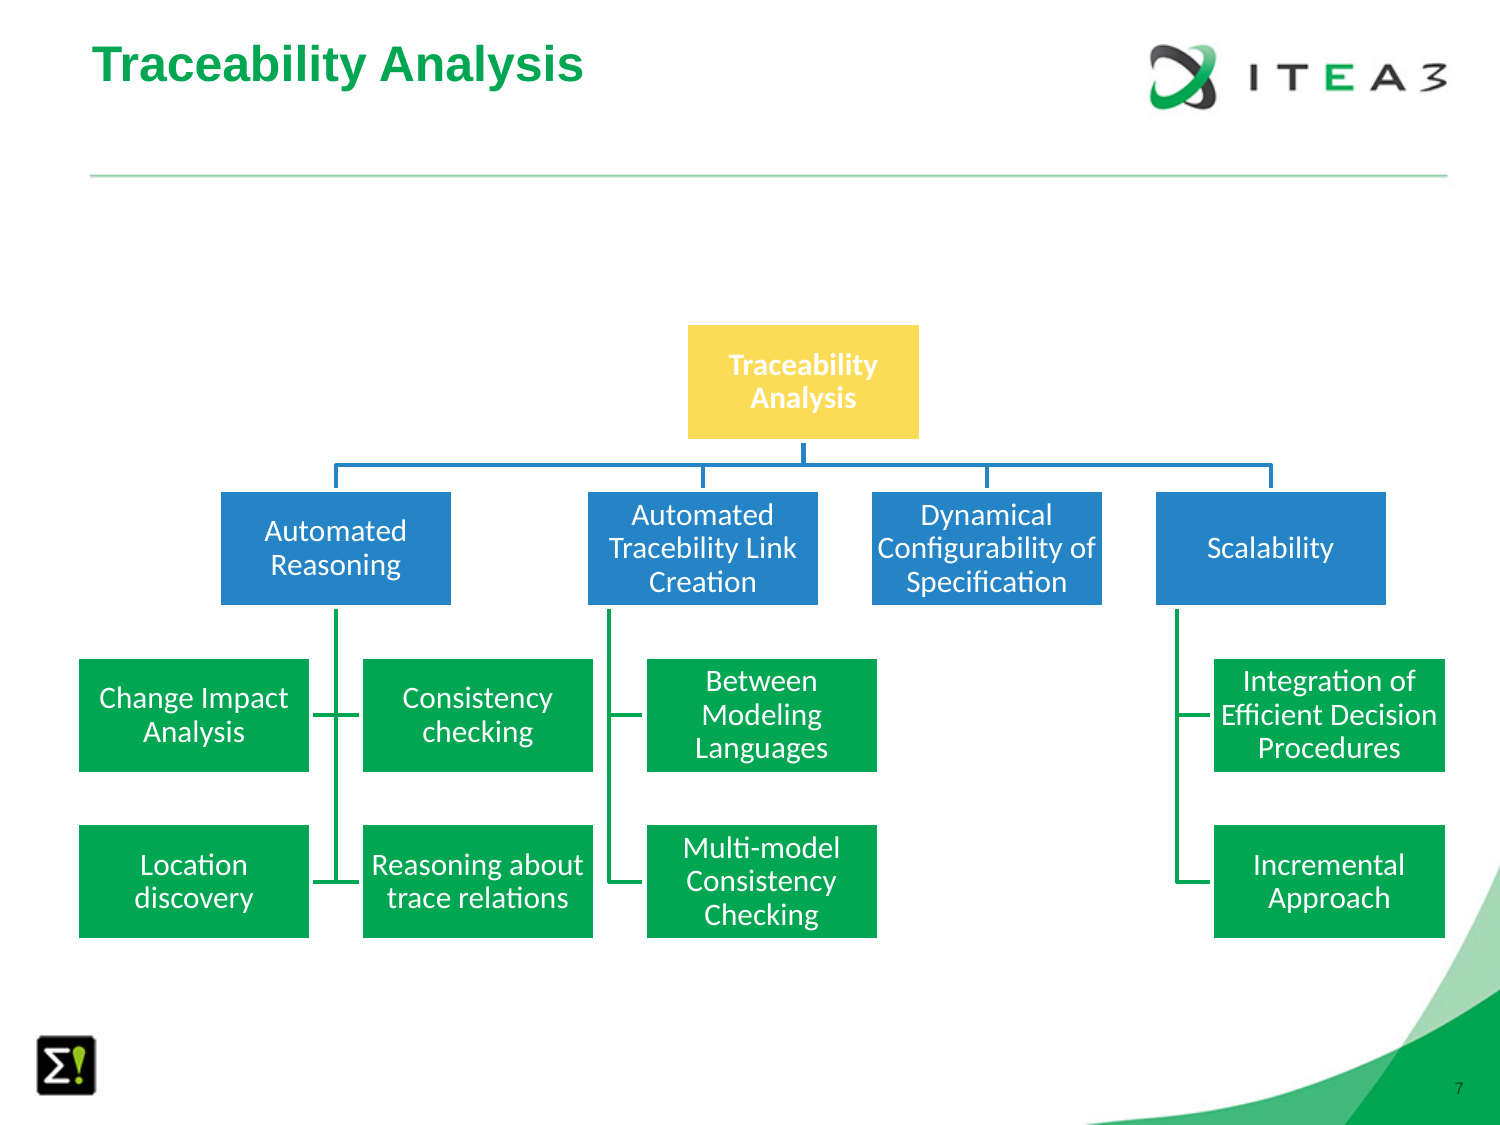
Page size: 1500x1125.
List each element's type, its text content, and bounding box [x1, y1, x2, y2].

picture [0, 0, 1500, 1125]
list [76, 218, 1448, 1046]
title Traceability Analysis [76, 23, 1099, 160]
